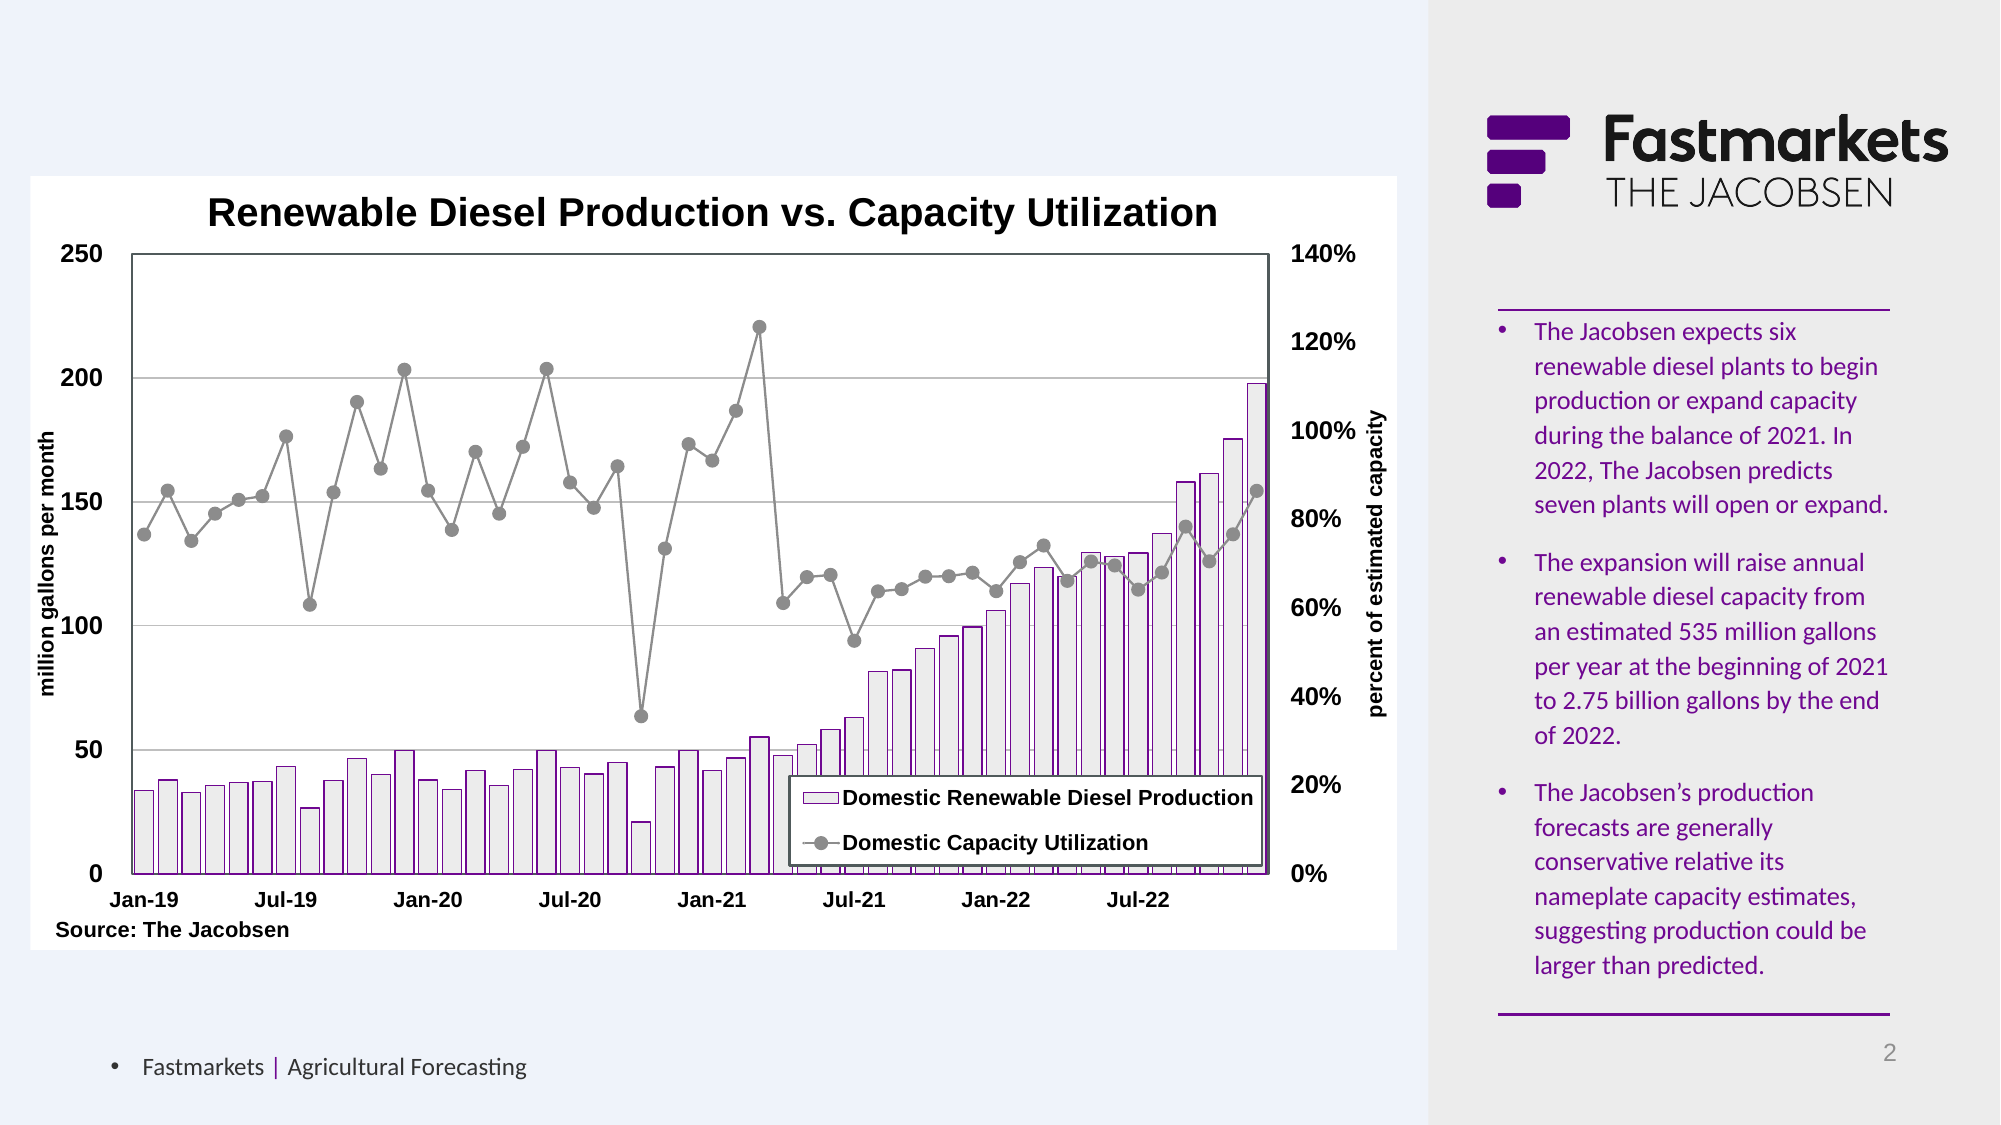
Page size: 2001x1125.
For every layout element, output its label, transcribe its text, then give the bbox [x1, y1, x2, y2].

list The Jacobsen expects six renewable diesel plants to begin production or expand capacity during the balance of 2021. In 2022, The Jacobsen predicts seven plants will open or expand. The expansion will raise annual renewable diesel capacity from an estimated 535 million gallons per year at the beginning of 2021 to 2.75 billion gallons by the end of 2022. The Jacobsen’s production forecasts are generally conservative relative its nameplate capacity estimates, suggesting production could be larger than predicted. [1497, 311, 1890, 1014]
picture [30, 175, 1397, 950]
picture [1472, 94, 1956, 227]
list Fastmarkets | Agricultural Forecasting [110, 1053, 1362, 1081]
slide_number 2 [1881, 1039, 1898, 1068]
